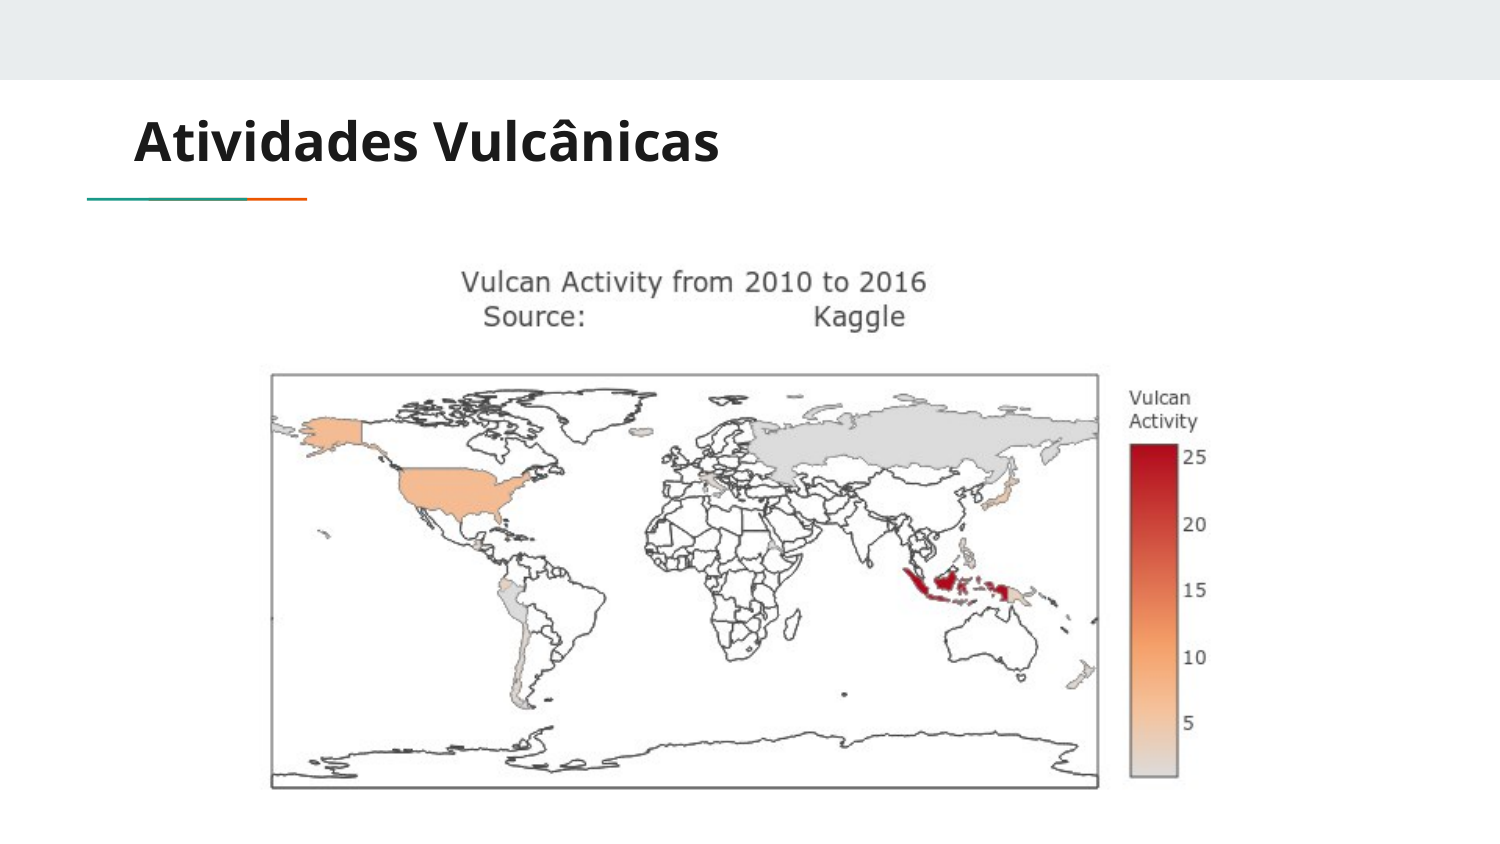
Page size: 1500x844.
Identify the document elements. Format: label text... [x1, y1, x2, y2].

picture [258, 253, 1242, 799]
title Atividades Vulcânicas [119, 92, 1381, 181]
